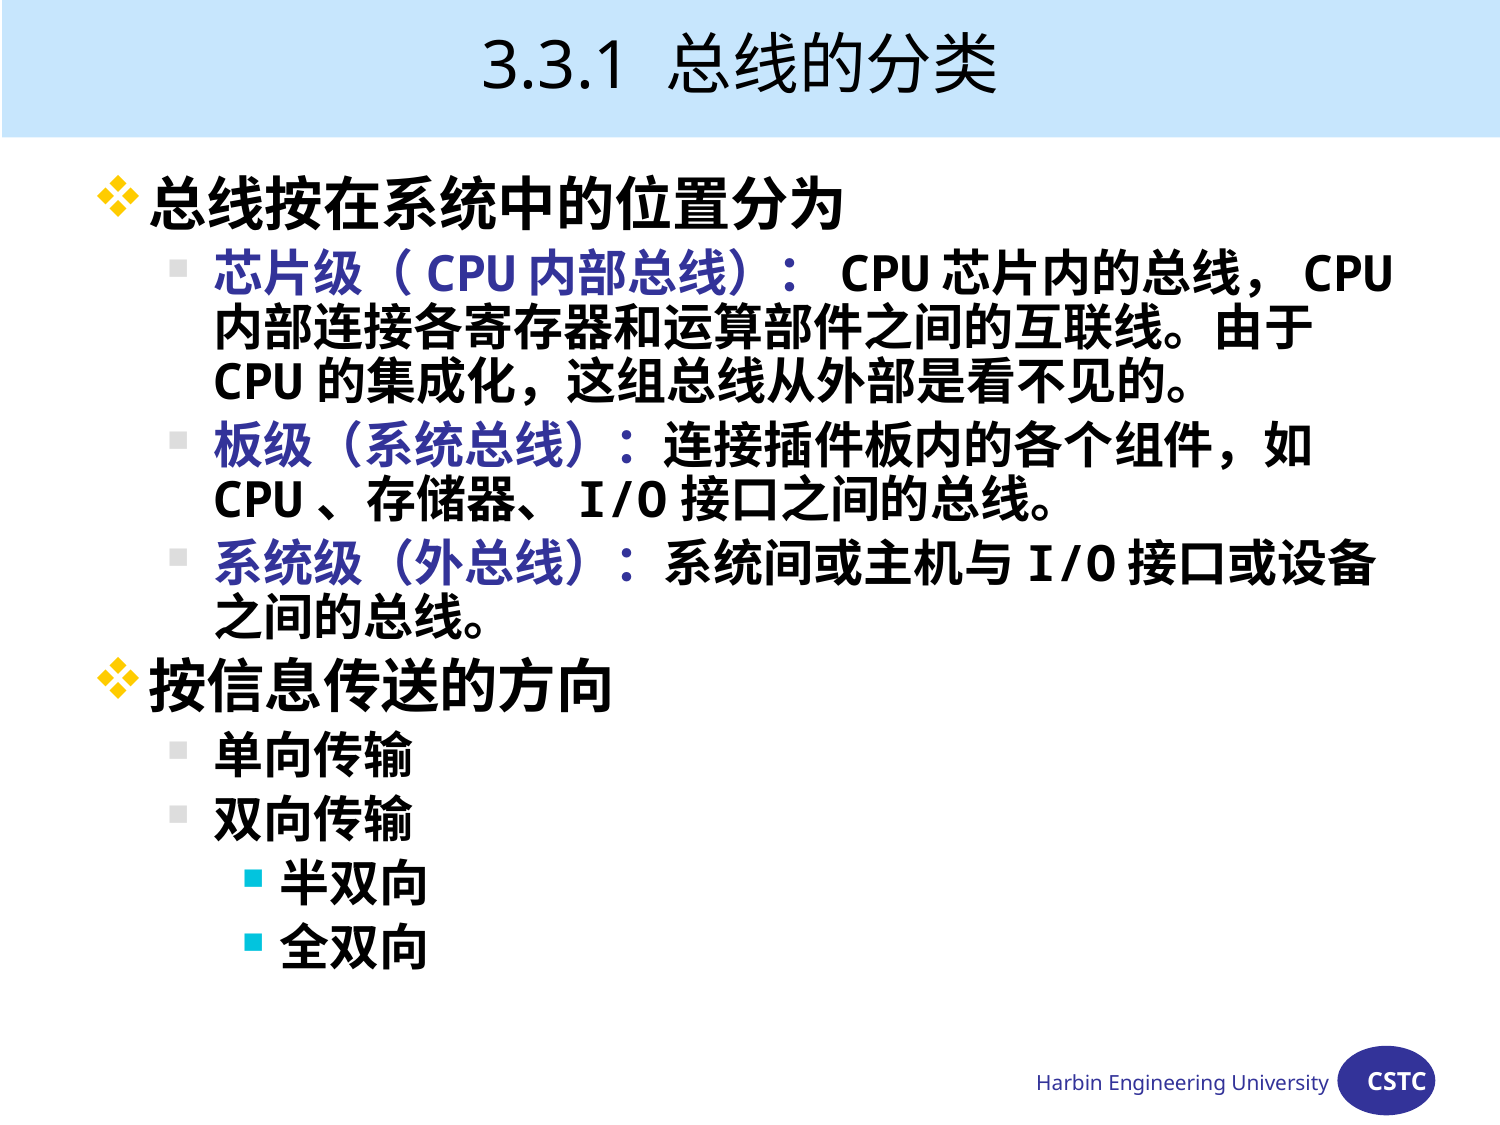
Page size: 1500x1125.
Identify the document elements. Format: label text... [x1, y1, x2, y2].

title 3.3.1 总线的分类 [96, 11, 1385, 112]
footer Harbin Engineering University [693, 1062, 1344, 1113]
list 总线按在系统中的位置分为 芯片级（CPU内部总线）：CPU芯片内的总线，CPU内部连接各寄存器和运算部件之间的互联线。由于CPU的集成化，这组总线从外部是看不见的。 板级（系统总线）：连接插件板内的各个组件，如CPU、存储器、I/O接口之间的总线。 系统级（外总线）：系统间或主机与I/O接口或设备之间的总线。 按信息传送的方向 单向传输 双向传输 半双向 全双向 [76, 167, 1428, 1024]
